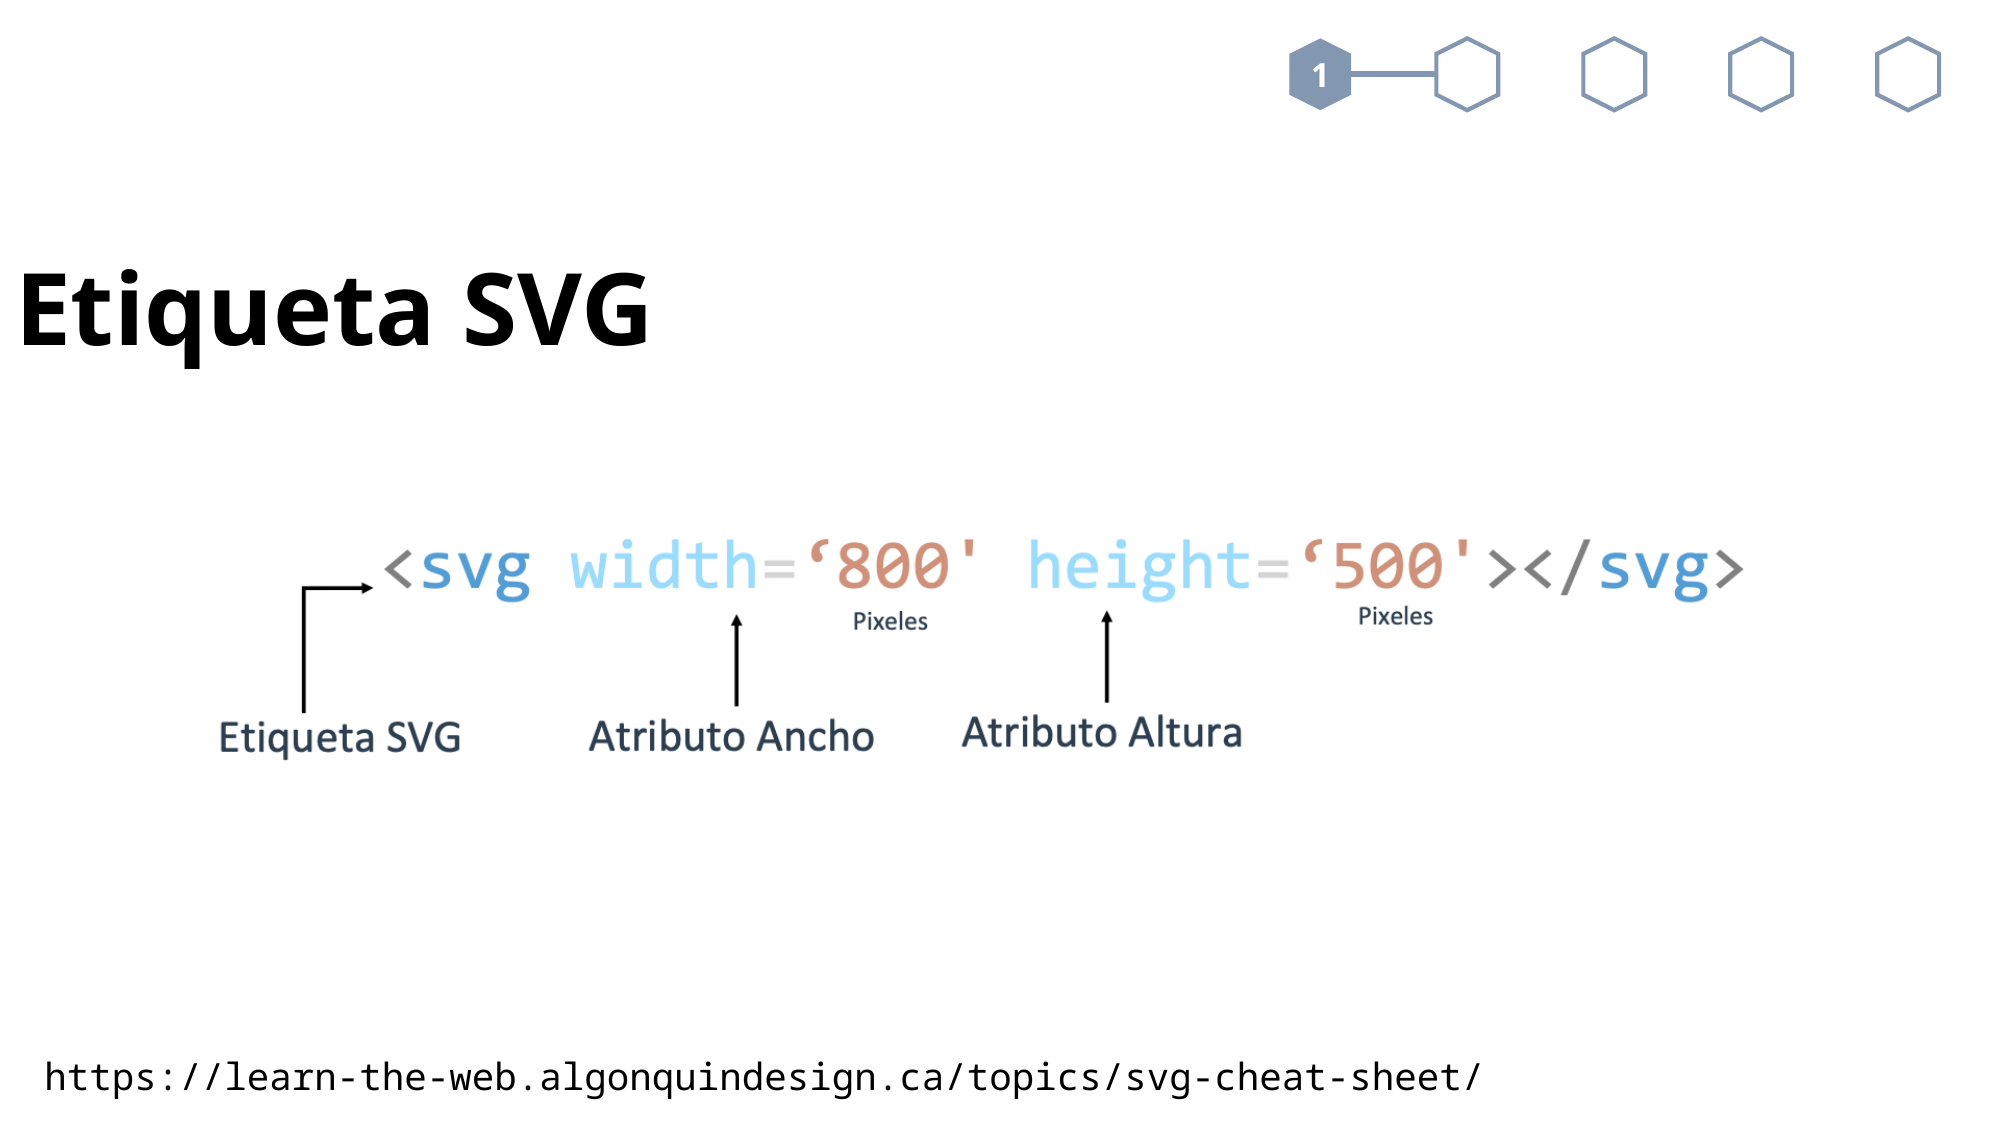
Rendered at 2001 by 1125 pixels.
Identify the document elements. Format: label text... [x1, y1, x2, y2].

text_box https://learn-the-web.algonquindesign.ca/topics/svg-cheat-sheet/ [29, 1045, 1724, 1106]
picture [200, 517, 1799, 780]
title Etiqueta SVG [0, 190, 1029, 375]
